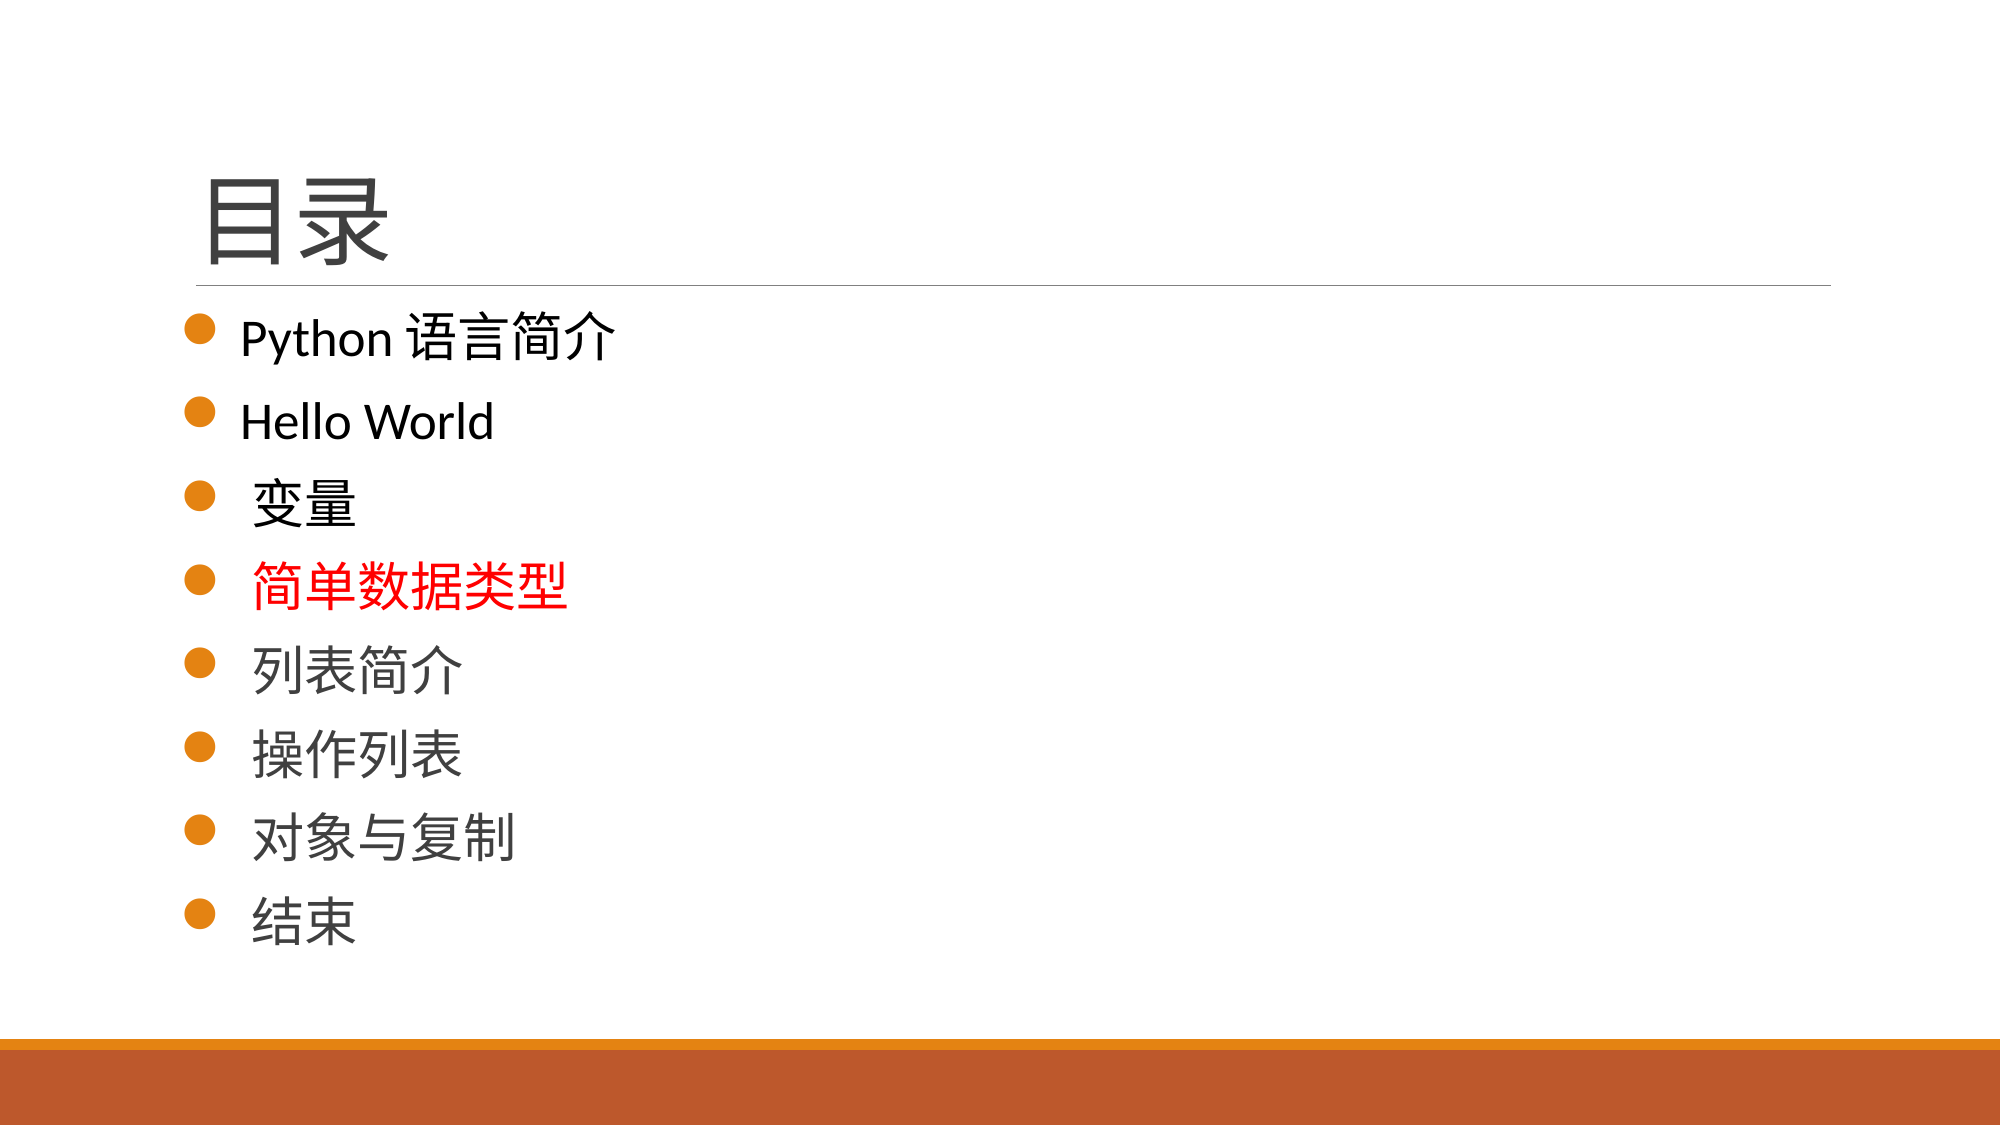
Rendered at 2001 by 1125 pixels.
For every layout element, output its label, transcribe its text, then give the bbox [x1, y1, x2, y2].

title 目录 [180, 47, 1830, 285]
list Python语言简介 Hello World 变量 简单数据类型 列表简介 操作列表 对象与复制 结束 [180, 302, 1830, 963]
